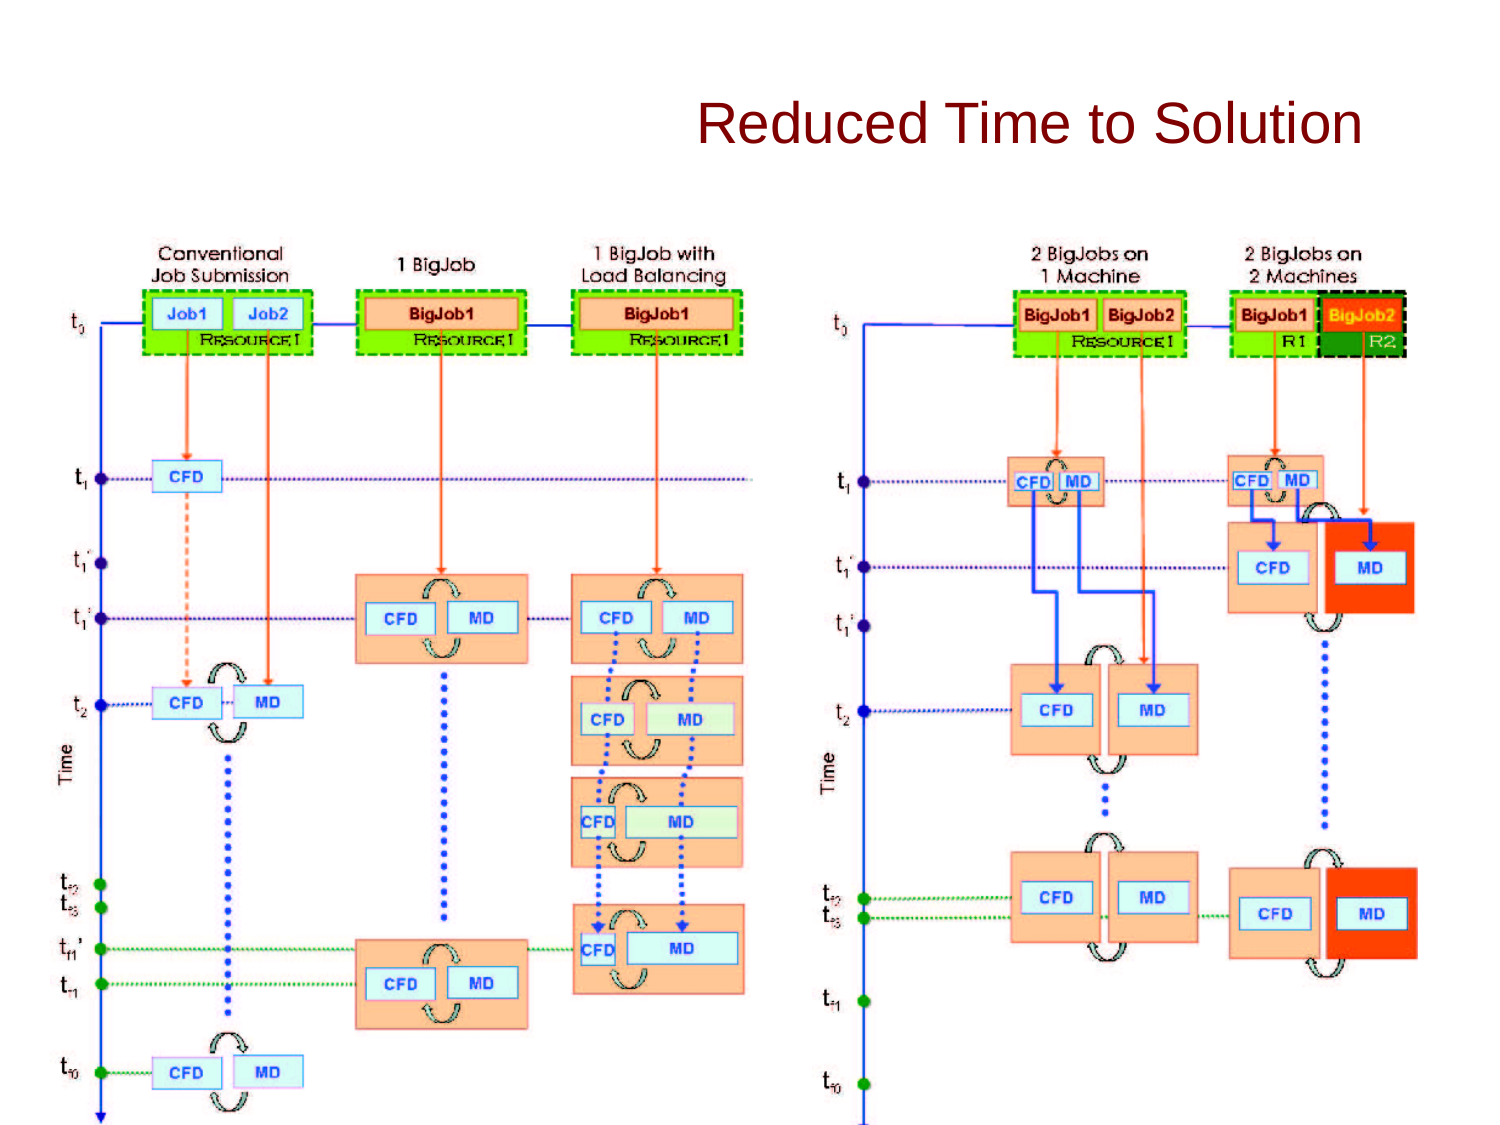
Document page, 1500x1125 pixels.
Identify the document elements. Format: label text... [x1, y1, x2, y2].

picture [50, 237, 754, 1125]
title Dynamic Execution : Reduced Time to Solution [125, 32, 1388, 208]
picture [812, 237, 1419, 1125]
